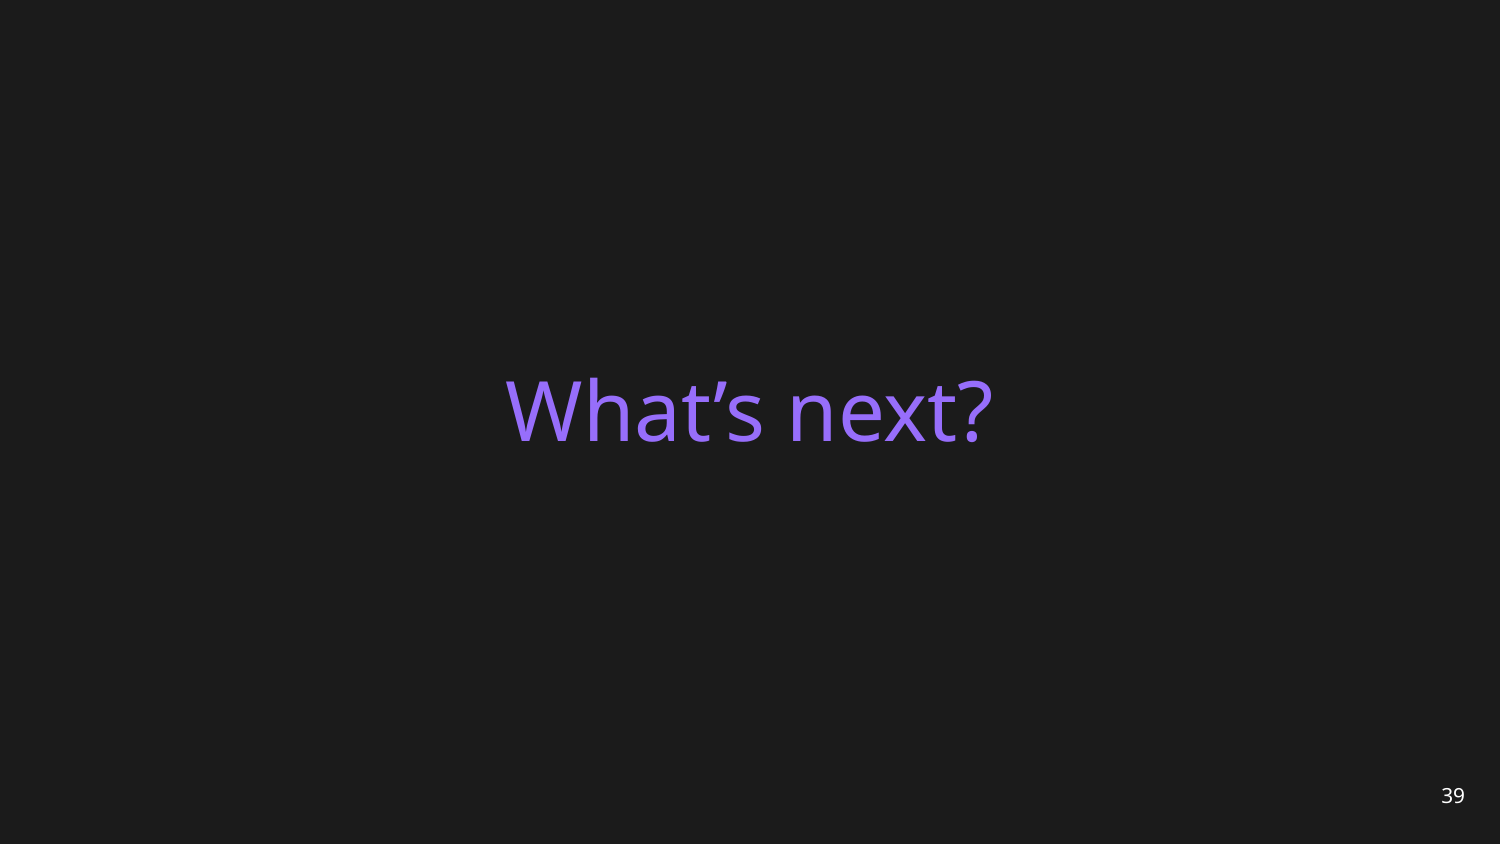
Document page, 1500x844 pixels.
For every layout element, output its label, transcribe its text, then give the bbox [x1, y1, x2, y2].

slide_number 39 [1389, 764, 1480, 830]
title What’s next? [51, 72, 1449, 753]
